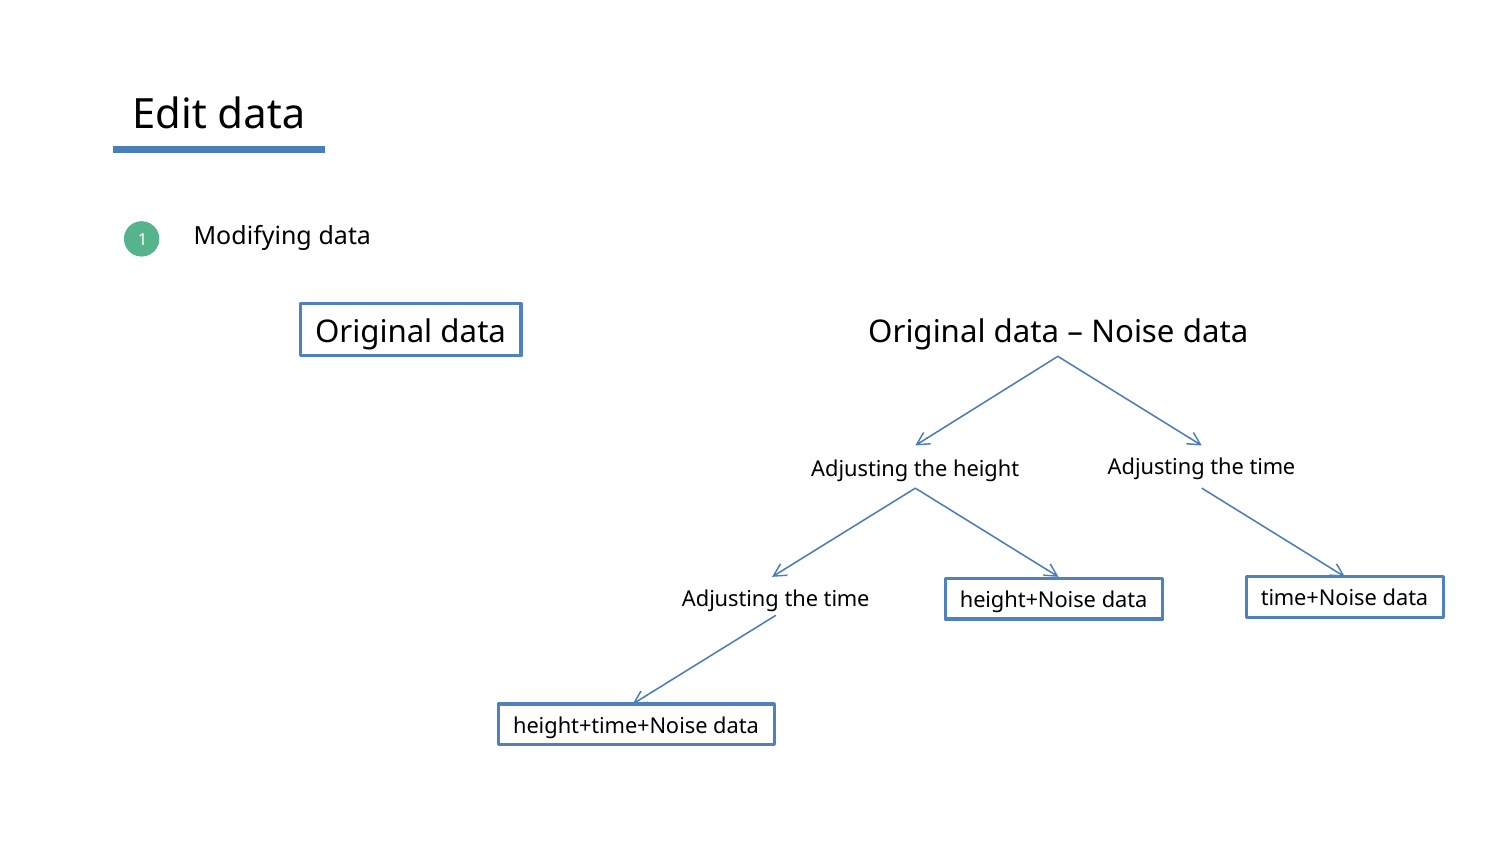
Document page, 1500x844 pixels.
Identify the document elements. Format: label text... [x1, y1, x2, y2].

text_box Adjusting the height [796, 447, 1035, 486]
text_box time+Noise data [1246, 576, 1444, 618]
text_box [771, 487, 914, 578]
text_box Adjusting the time [666, 576, 885, 618]
text_box Edit data [117, 79, 321, 144]
text_box Original data – Noise data [853, 303, 1264, 356]
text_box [1058, 356, 1202, 446]
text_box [1201, 487, 1346, 578]
text_box height+time+Noise data [498, 703, 775, 745]
text_box height+Noise data [945, 578, 1163, 620]
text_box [632, 615, 777, 705]
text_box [123, 212, 387, 259]
text_box Adjusting the time [1092, 445, 1311, 487]
text_box Original data [300, 303, 522, 356]
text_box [915, 356, 1057, 446]
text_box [915, 487, 1059, 578]
